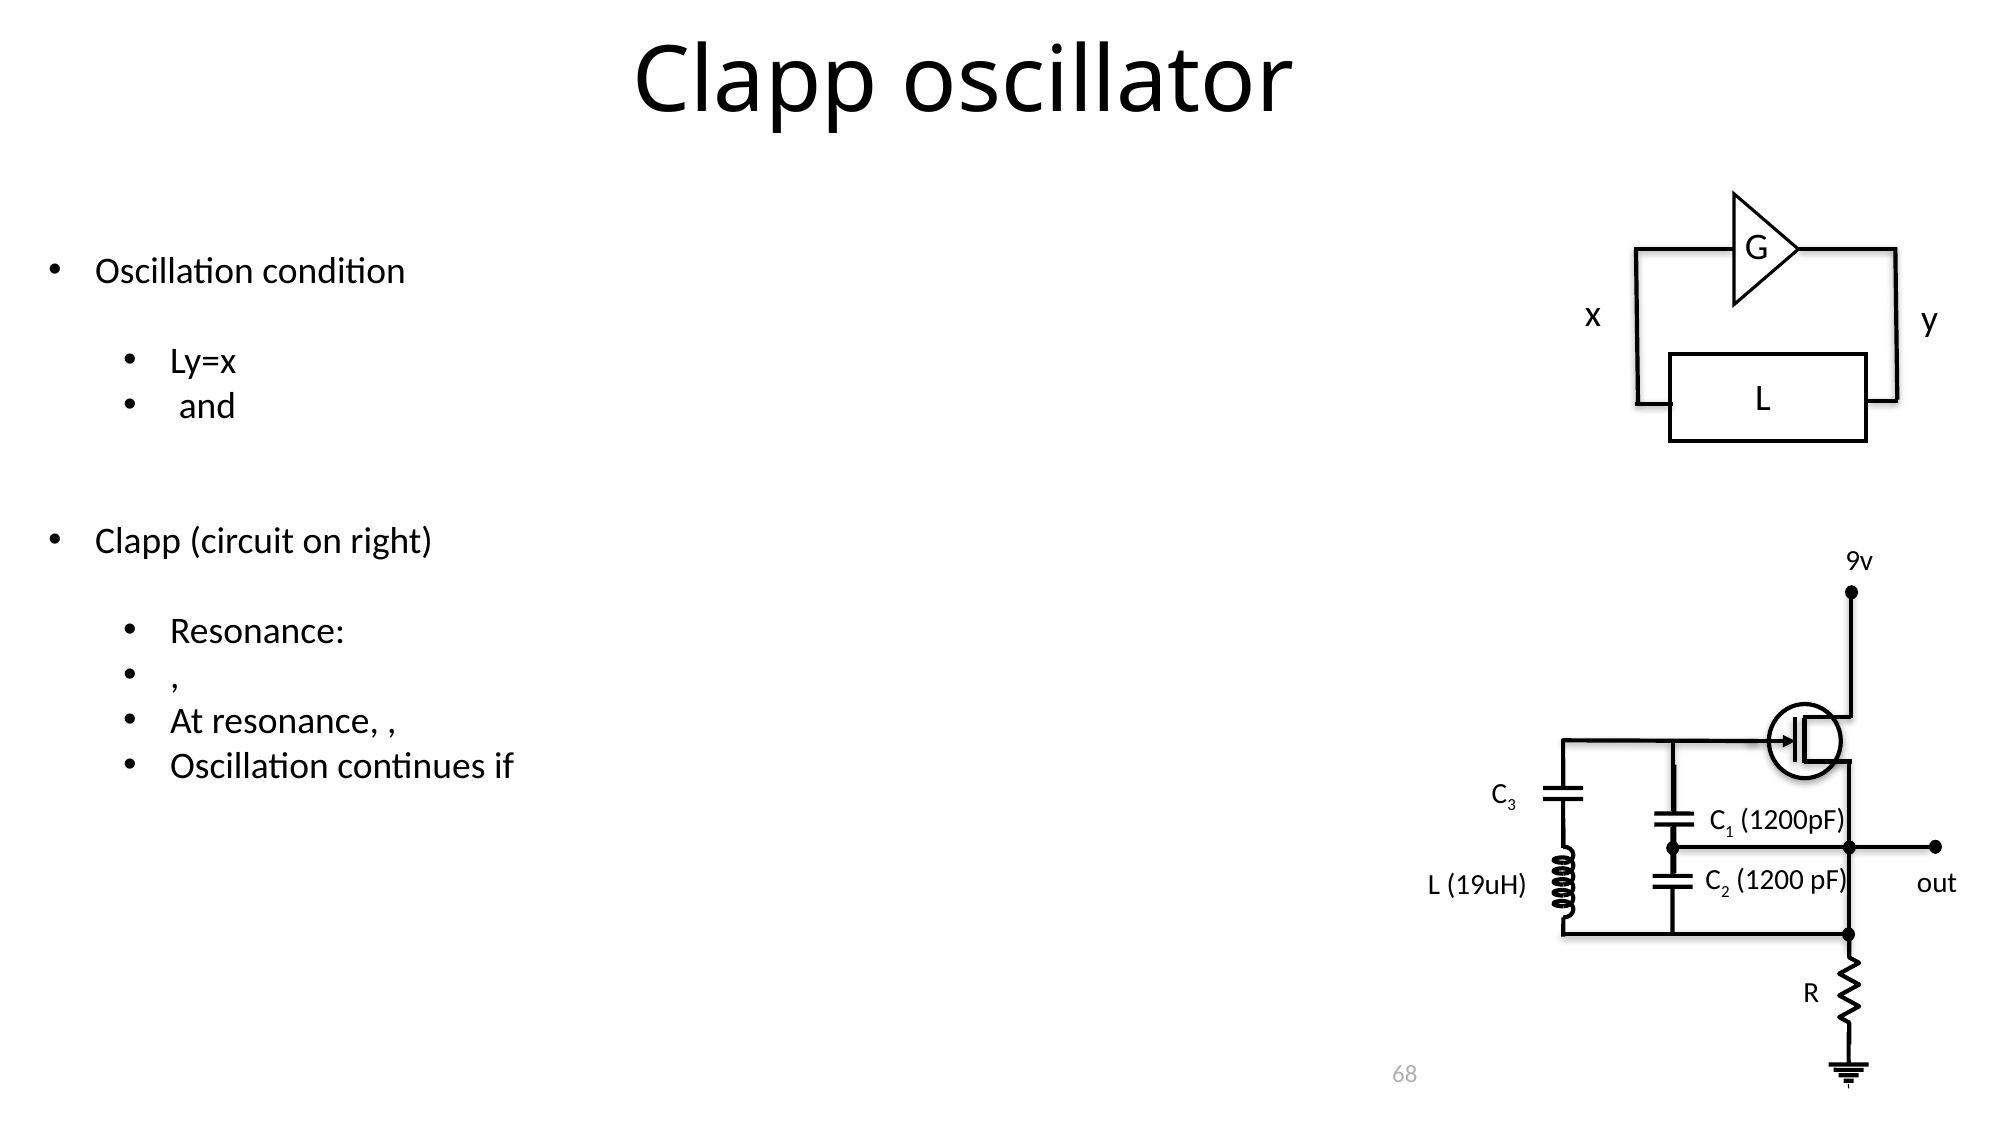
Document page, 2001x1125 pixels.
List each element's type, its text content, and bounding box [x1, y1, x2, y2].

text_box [1420, 585, 2000, 1087]
slide_number 68 [1074, 738, 1425, 1125]
text_box Clapp oscillator [63, 19, 1864, 130]
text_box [1570, 193, 1977, 441]
text_box 9v [1837, 533, 1931, 584]
